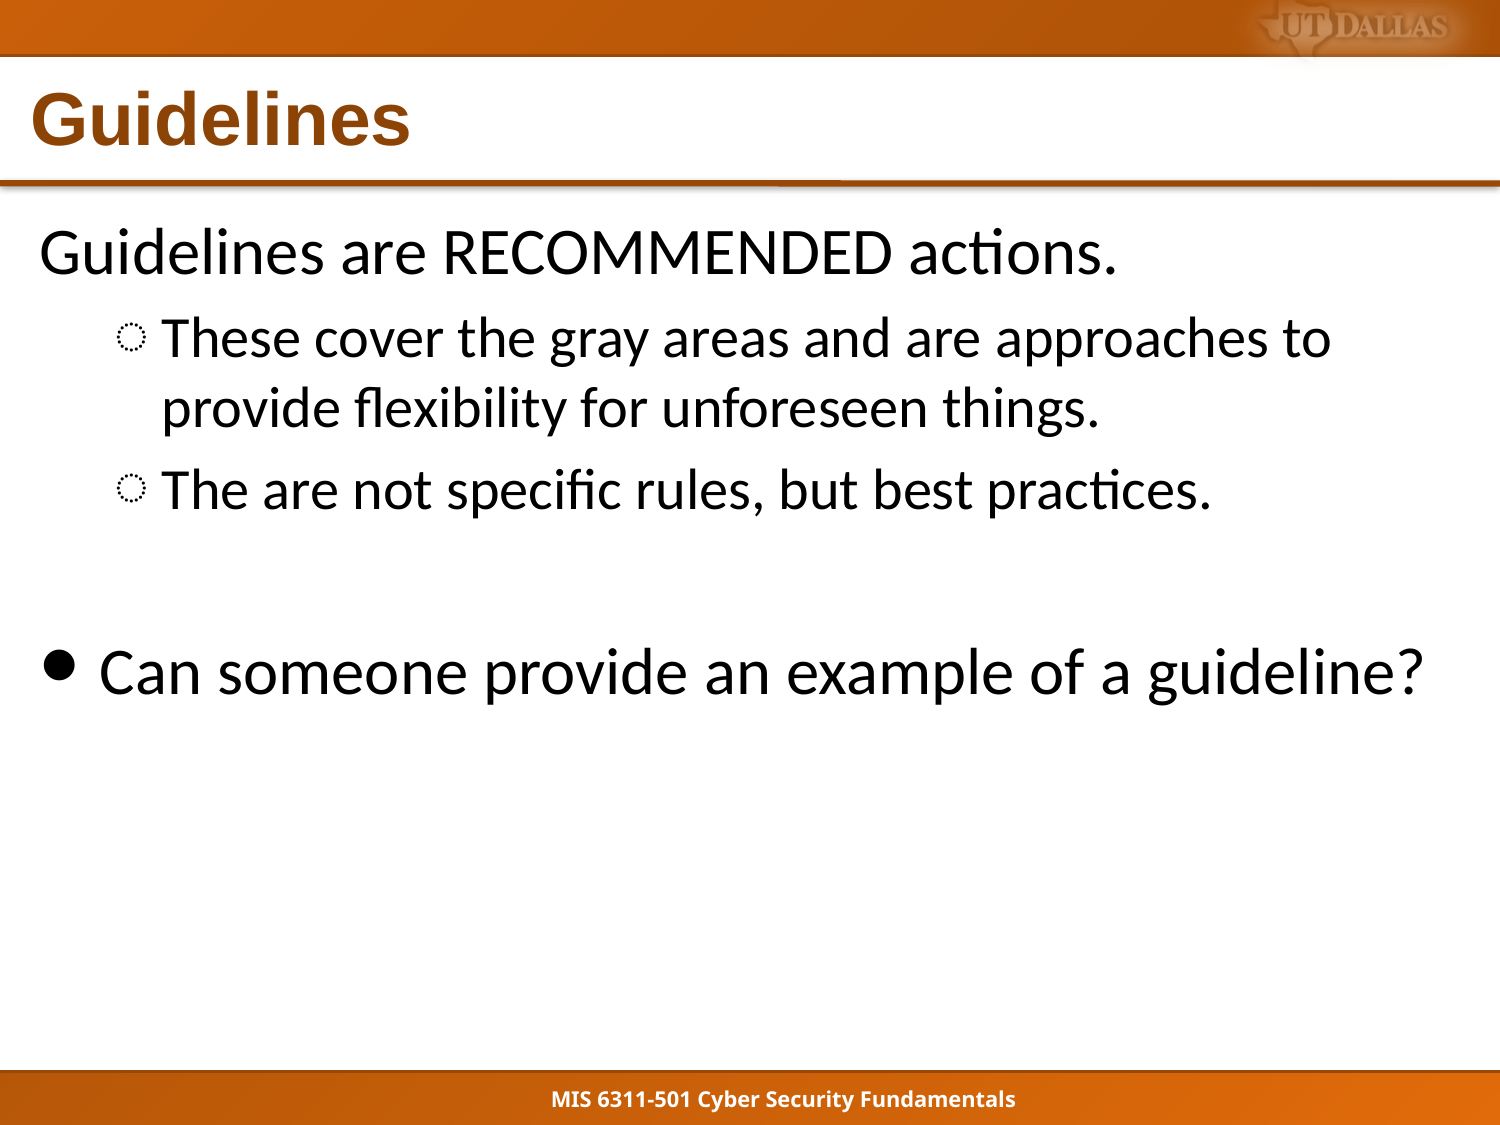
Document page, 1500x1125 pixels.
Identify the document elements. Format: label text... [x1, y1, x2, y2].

title Guidelines [0, 64, 1500, 178]
list Guidelines are RECOMMENDED actions. These cover the gray areas and are approaches to provide flexibility for unforeseen things. The are not specific rules, but best practices. Can someone provide an example of a guideline? [24, 199, 1500, 1077]
picture [1218, 0, 1500, 64]
